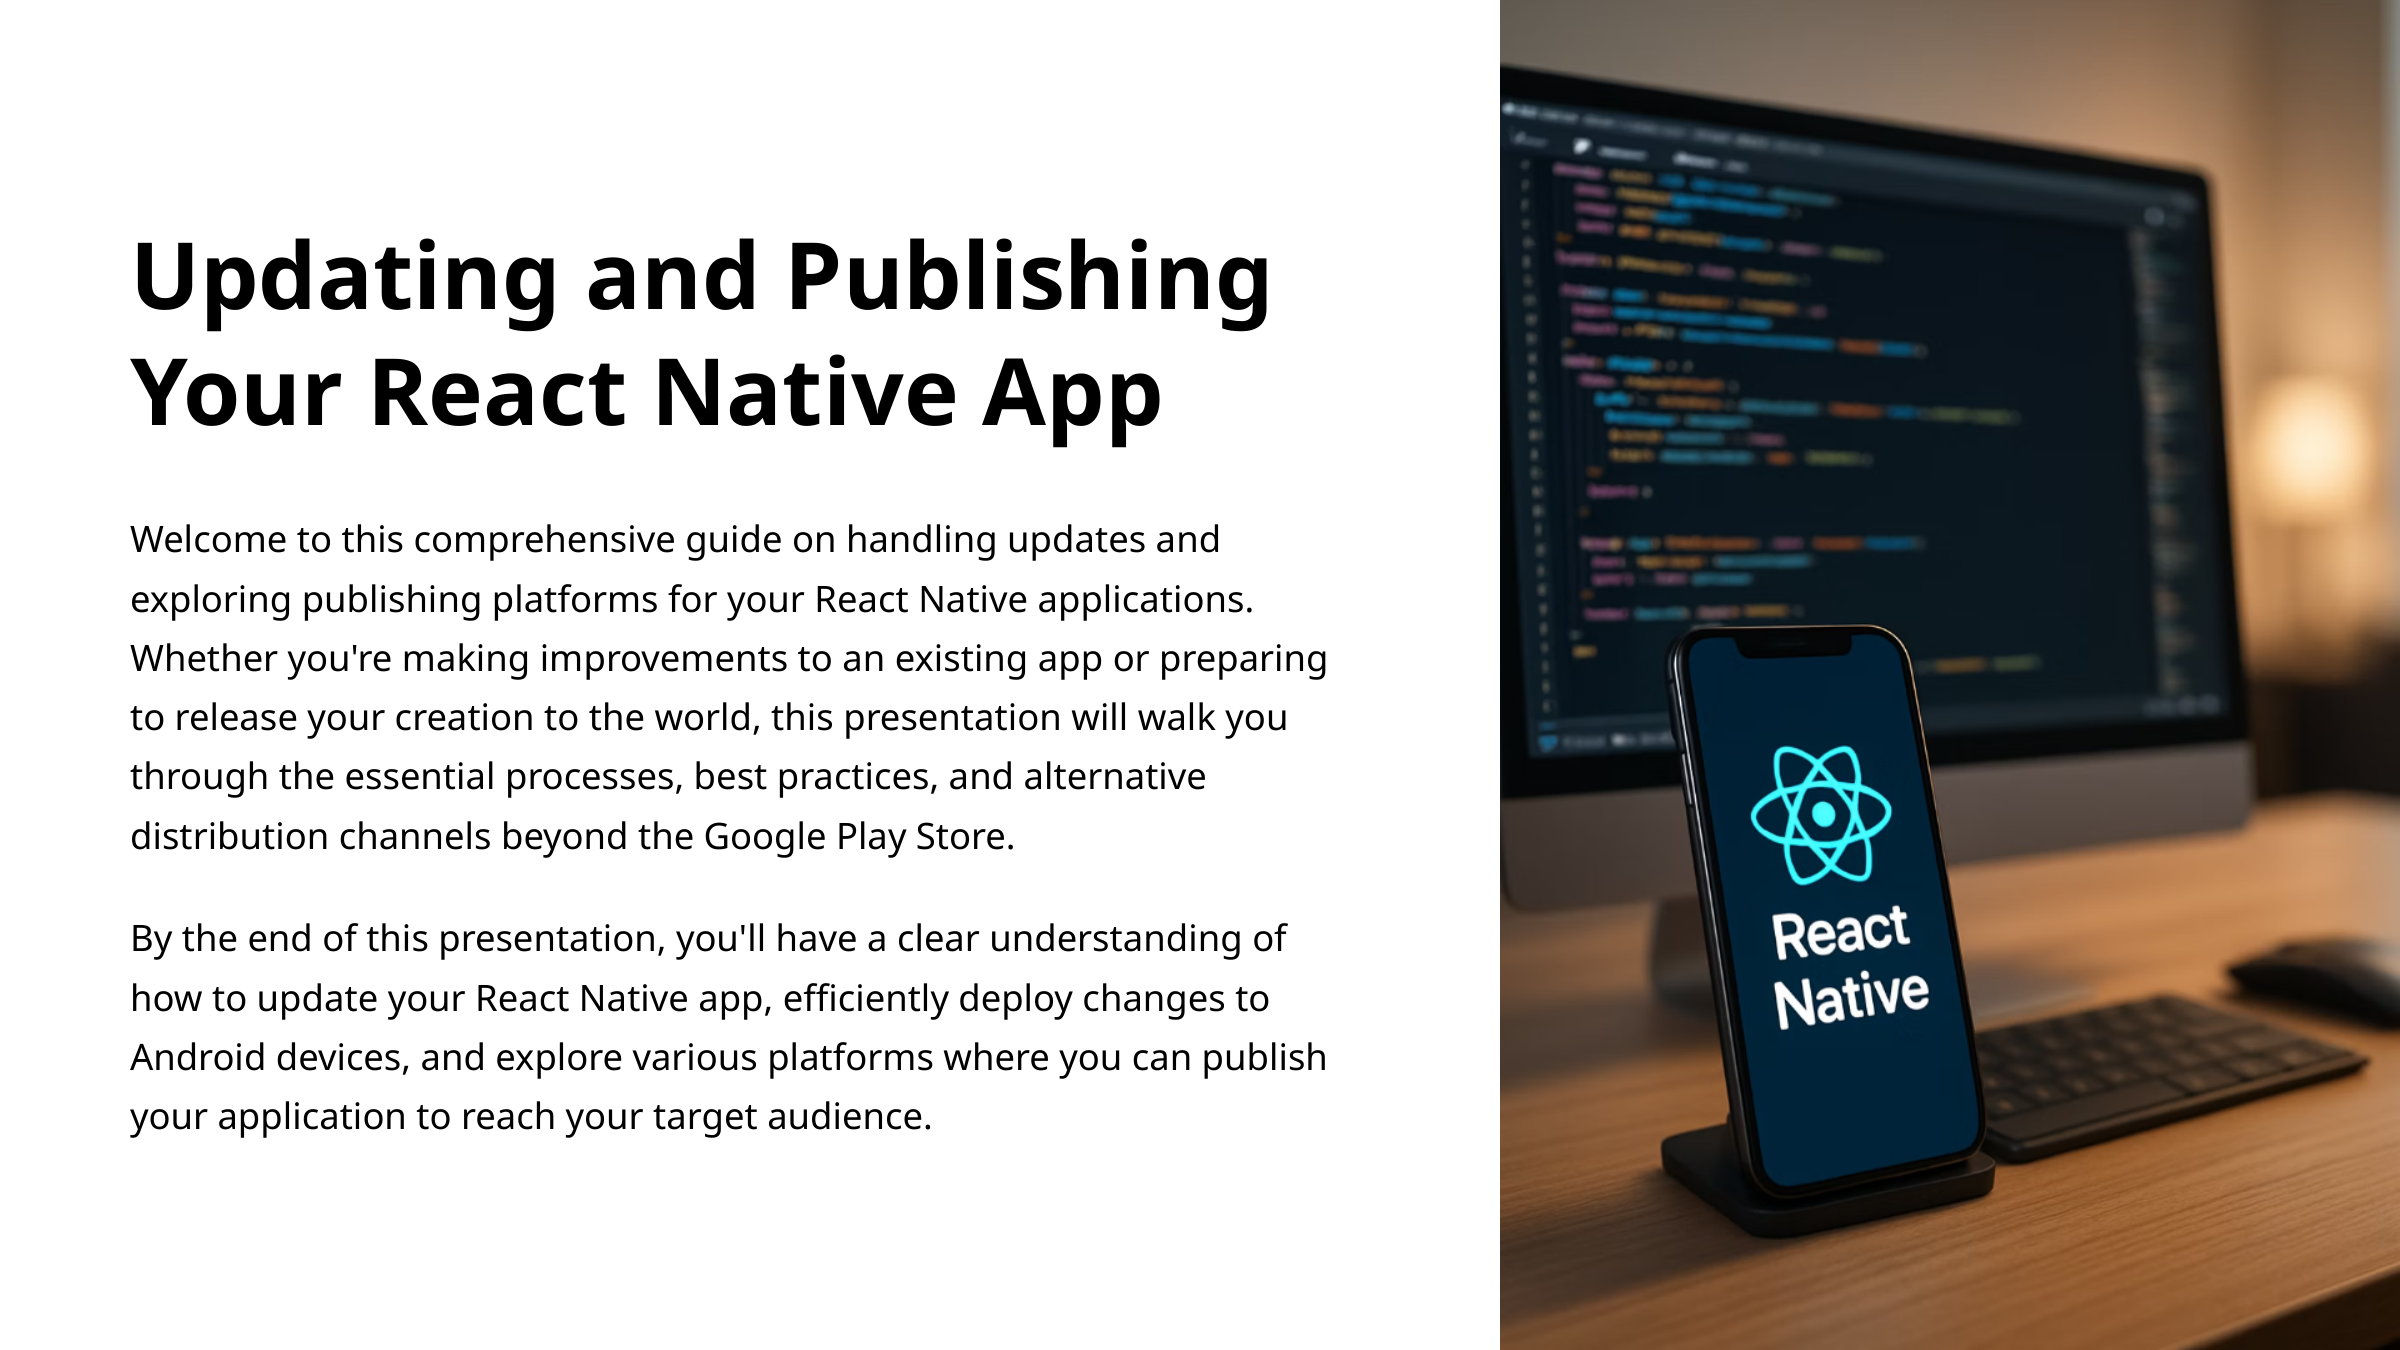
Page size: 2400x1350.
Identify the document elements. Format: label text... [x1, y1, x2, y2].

text_box Welcome to this comprehensive guide on handling updates and exploring publishing platforms for your React Native applications. Whether you're making improvements to an existing app or preparing to release your creation to the world, this presentation will walk you through the essential processes, best practices, and alternative distribution channels beyond the Google Play Store. [130, 500, 1370, 858]
text_box By the end of this presentation, you'll have a clear understanding of how to update your React Native app, efficiently deploy changes to Android devices, and explore various platforms where you can publish your application to reach your target audience. [130, 899, 1370, 1138]
picture [1499, 0, 2400, 1350]
text_box Updating and Publishing Your React Native App [130, 212, 1370, 445]
